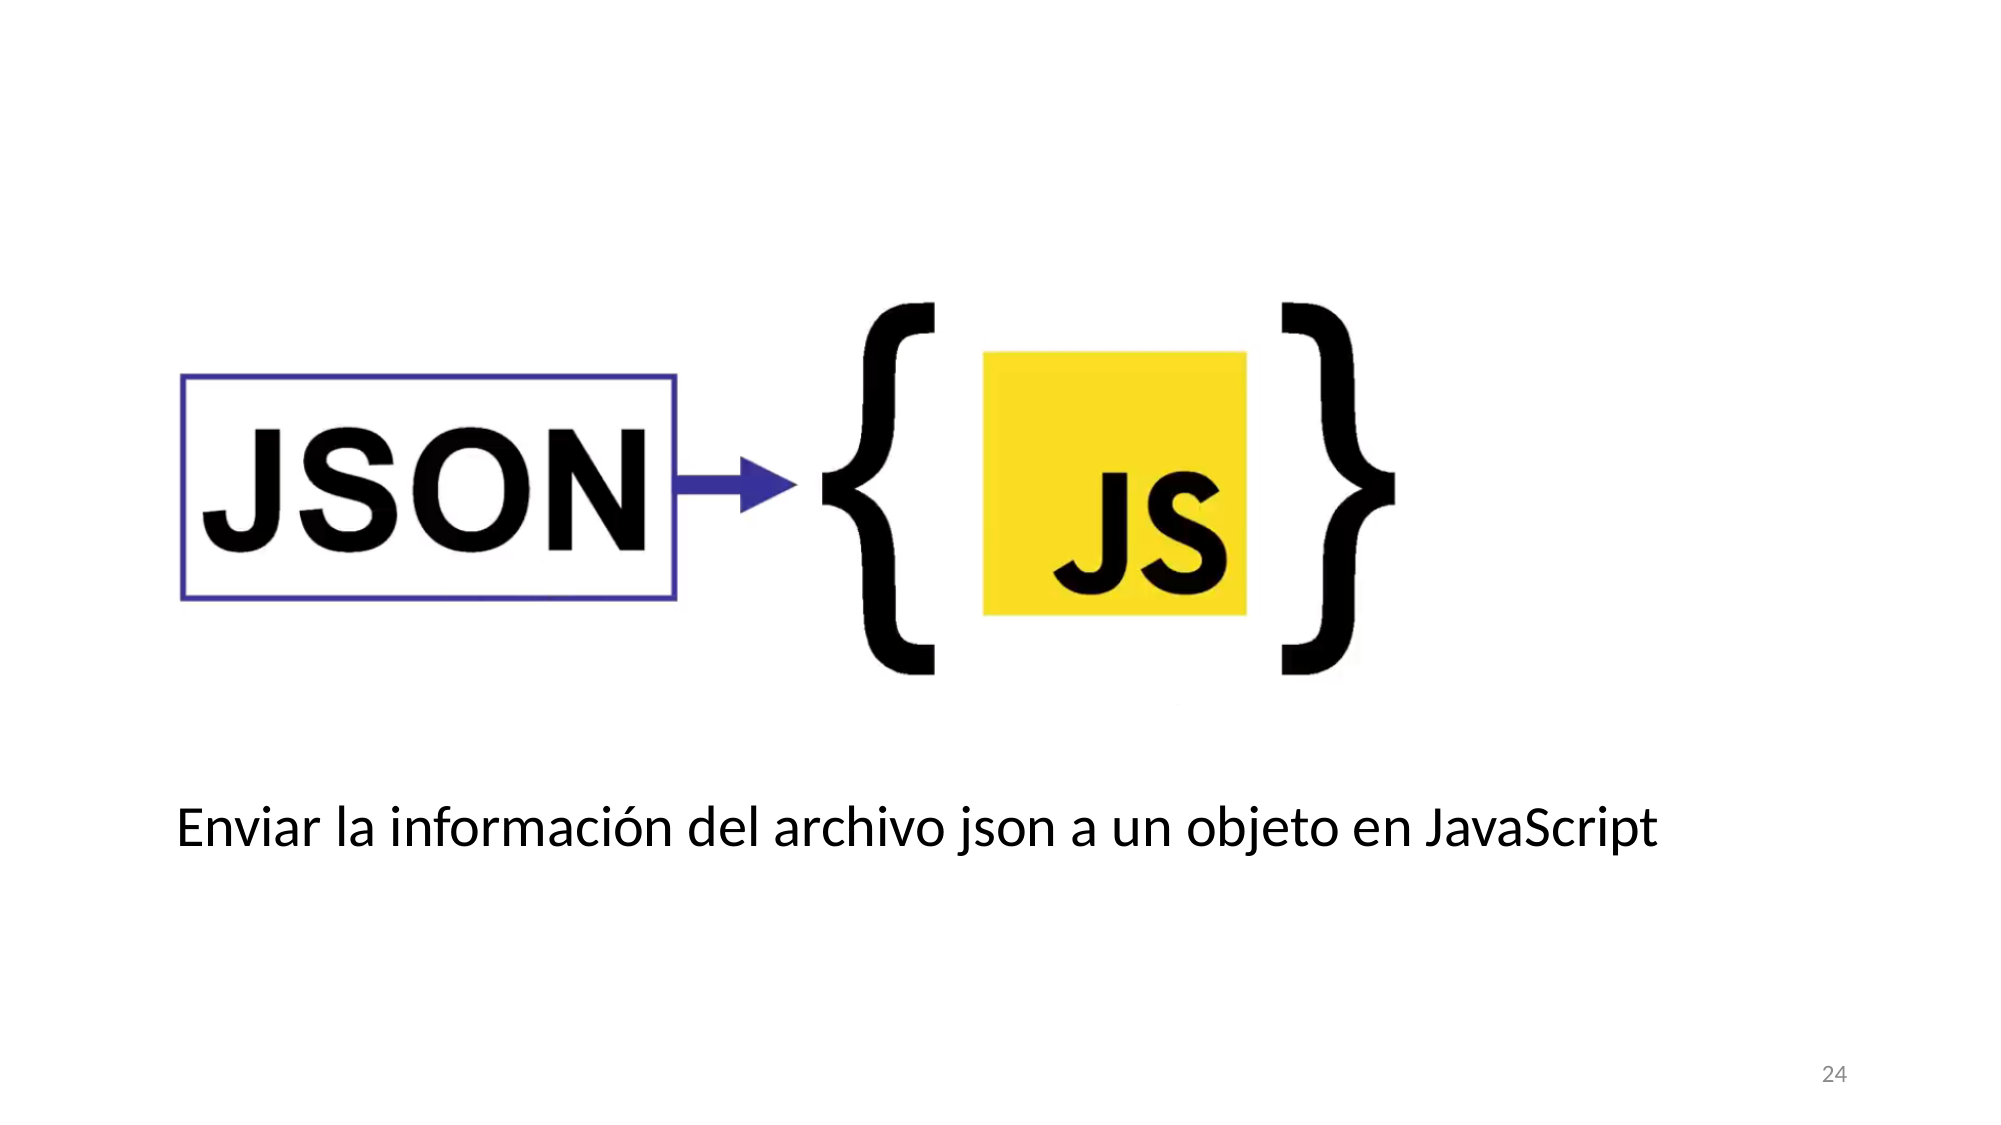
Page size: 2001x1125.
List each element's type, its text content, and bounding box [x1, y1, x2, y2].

text_box Enviar la información del archivo json a un objeto en JavaScript [161, 780, 1930, 865]
slide_number 24 [1412, 1042, 1863, 1103]
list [161, 236, 1397, 705]
